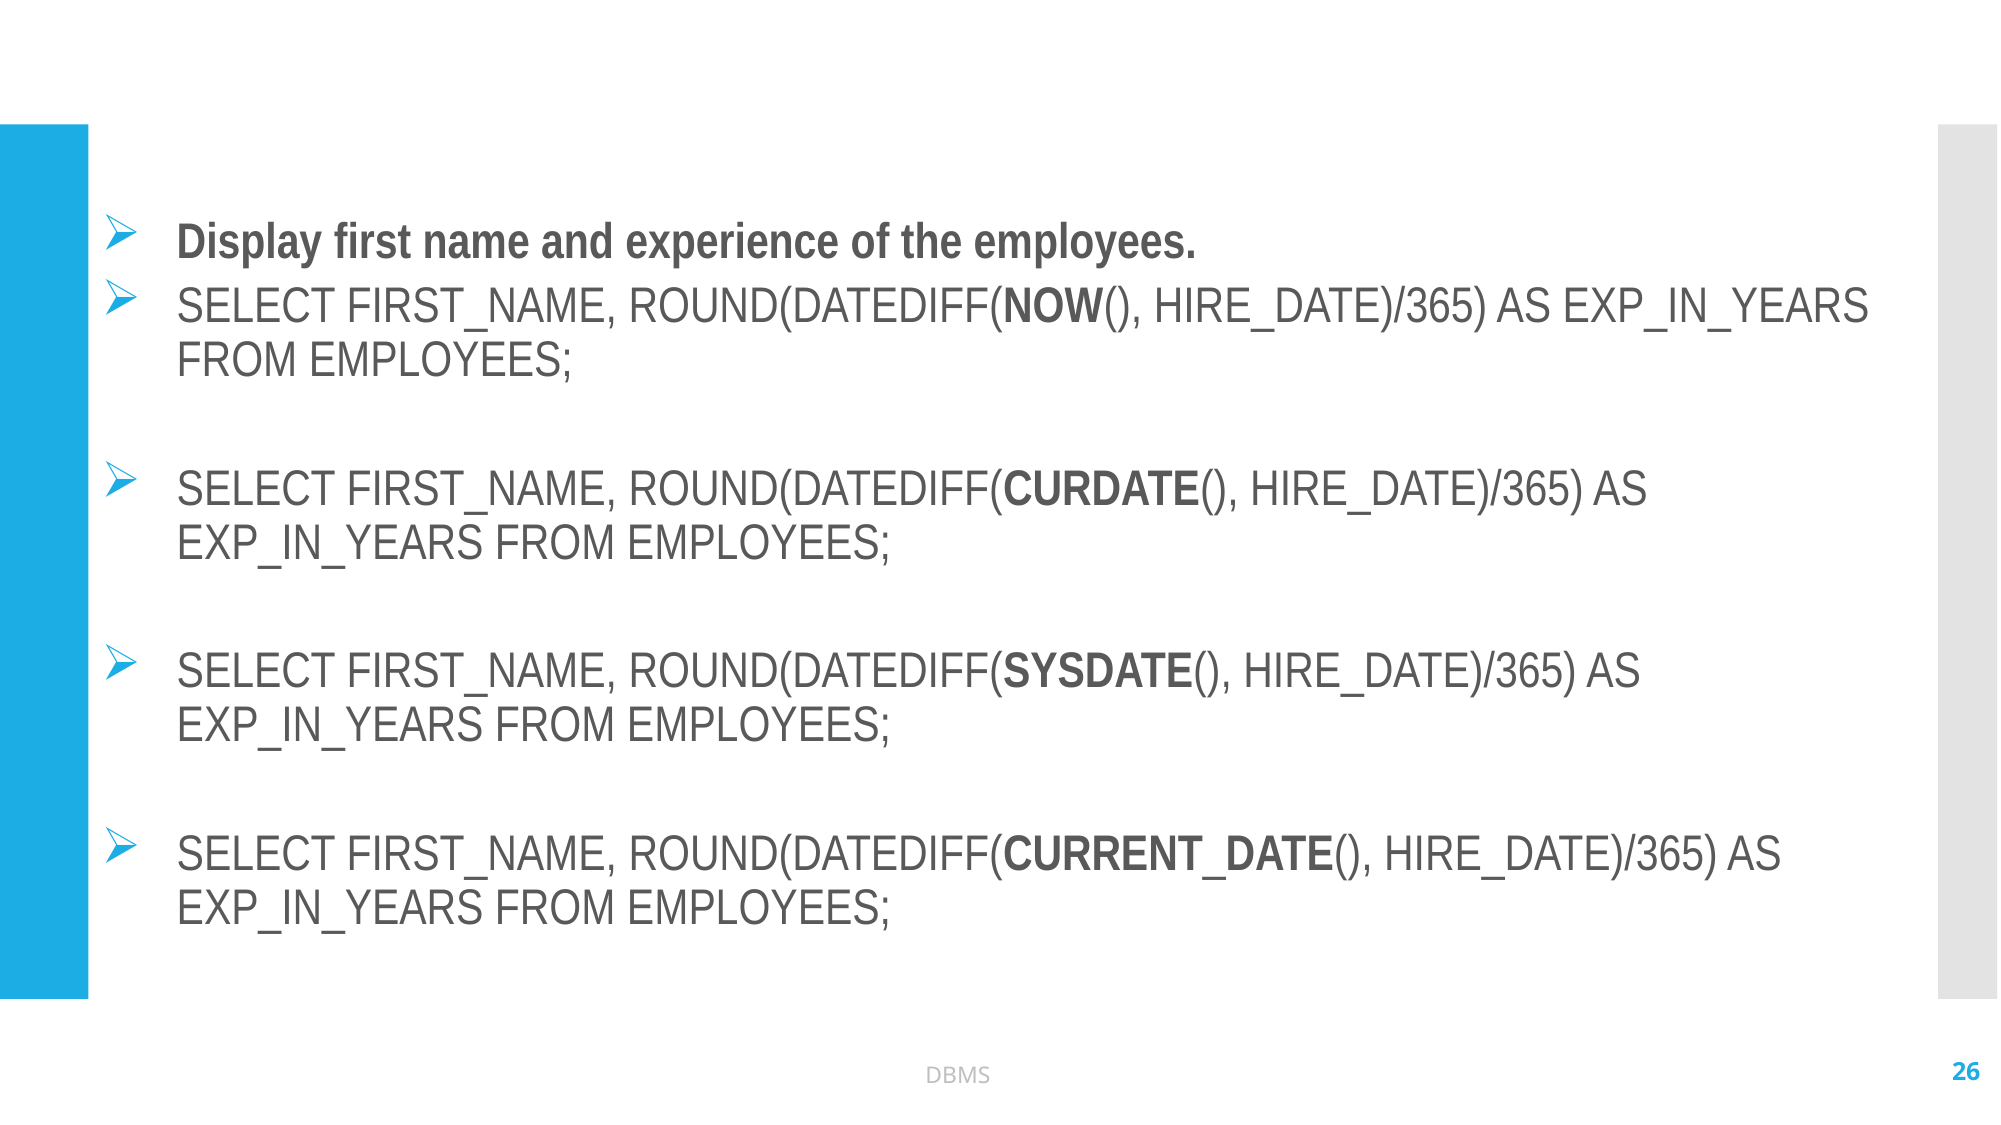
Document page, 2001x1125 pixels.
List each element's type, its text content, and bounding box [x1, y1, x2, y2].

list Display first name and experience of the employees. SELECT FIRST_NAME, ROUND(DATEDIFF(NOW(), HIRE_DATE)/365) AS EXP_IN_YEARS FROM EMPLOYEES; SELECT FIRST_NAME, ROUND(DATEDIFF(CURDATE(), HIRE_DATE)/365) AS EXP_IN_YEARS FROM EMPLOYEES; SELECT FIRST_NAME, ROUND(DATEDIFF(SYSDATE(), HIRE_DATE)/365) AS EXP_IN_YEARS FROM EMPLOYEES; SELECT FIRST_NAME, ROUND(DATEDIFF(CURRENT_DATE(), HIRE_DATE)/365) AS EXP_IN_YEARS FROM EMPLOYEES; [86, 207, 1933, 1036]
slide_number 26 [1744, 1042, 1996, 1103]
footer DBMS [473, 1046, 1443, 1107]
